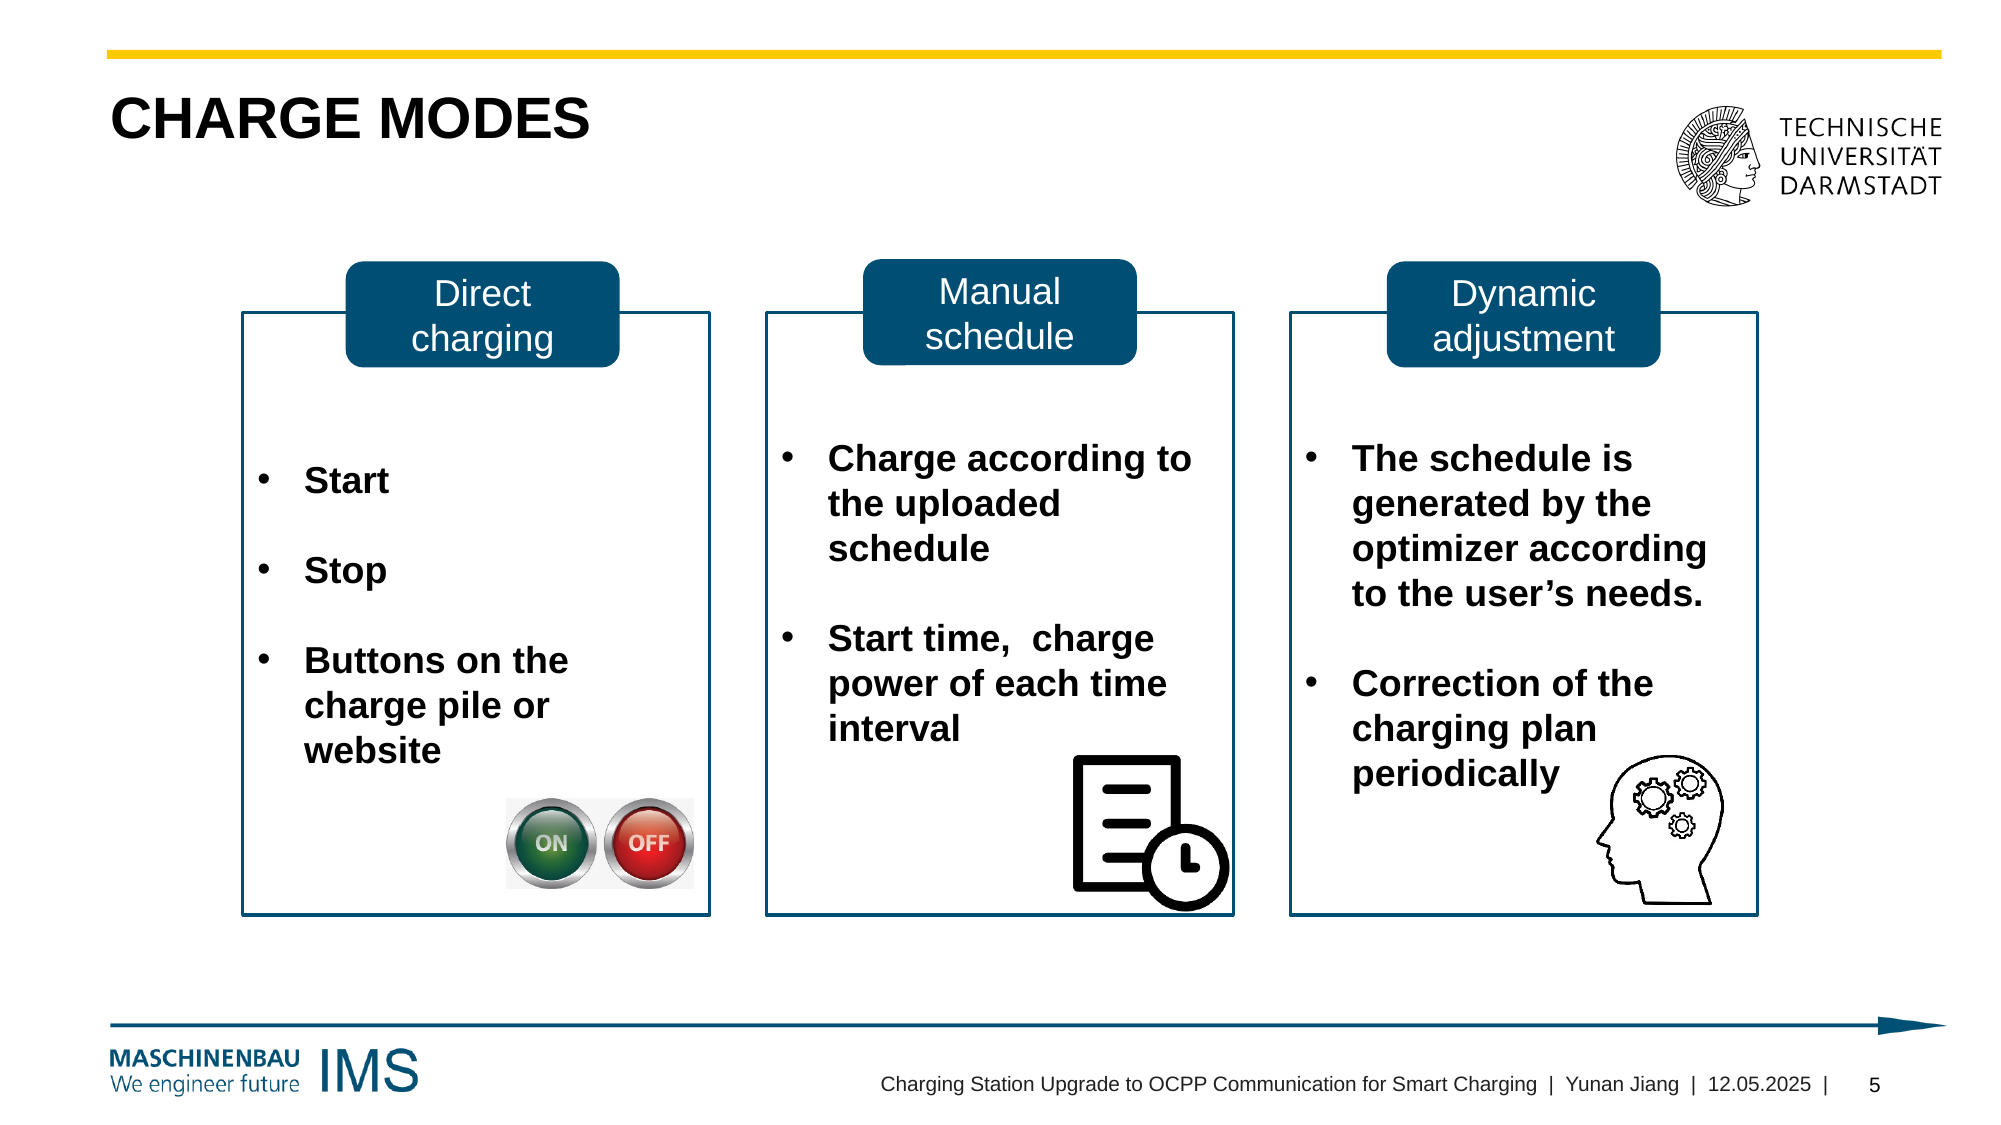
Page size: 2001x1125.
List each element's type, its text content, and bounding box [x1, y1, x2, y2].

picture [1646, 88, 1986, 224]
picture [1068, 750, 1231, 912]
picture [506, 797, 695, 889]
picture [110, 1015, 1947, 1097]
picture [1582, 749, 1744, 909]
title Charge modes [109, 81, 1551, 220]
footer Charging Station Upgrade to OCPP Communication for Smart Charging | Yunan Jiang | 12.05.2025 | [506, 1063, 1850, 1124]
text_box Direct charging [343, 259, 622, 310]
text_box Manual schedule [860, 257, 1140, 310]
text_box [242, 311, 1758, 916]
text_box Dynamic adjustment [1384, 259, 1663, 310]
slide_number 5 [1854, 1063, 1942, 1124]
